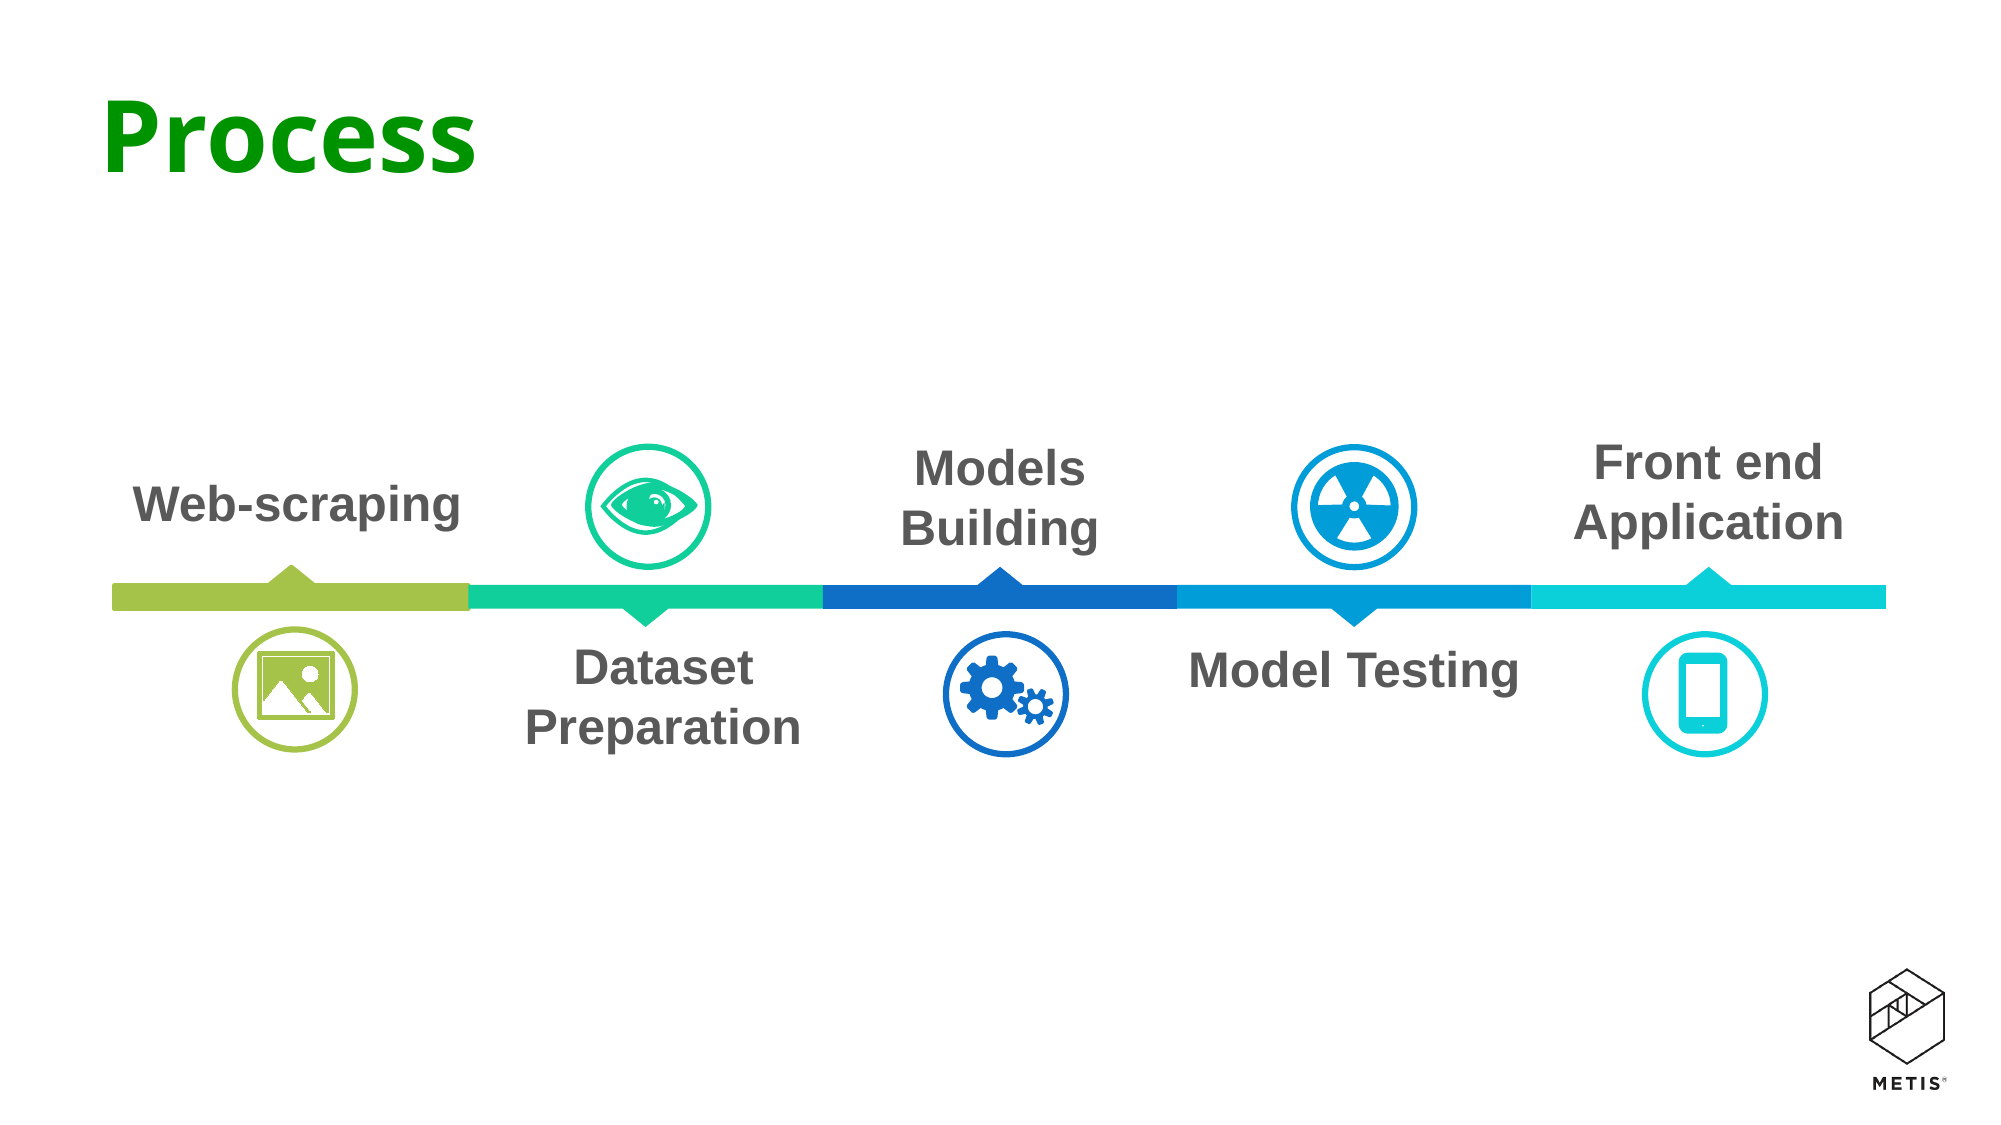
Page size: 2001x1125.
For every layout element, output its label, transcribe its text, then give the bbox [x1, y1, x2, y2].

text_box [1678, 652, 1728, 734]
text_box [600, 477, 692, 536]
text_box Models Building [858, 428, 1142, 564]
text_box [113, 566, 1886, 628]
text_box [943, 639, 1069, 757]
text_box Model Testing [1135, 639, 1573, 705]
text_box [586, 444, 711, 566]
text_box Process [99, 60, 1579, 193]
text_box [696, 499, 700, 512]
text_box Front end Application [1531, 422, 1886, 558]
text_box [232, 639, 357, 752]
text_box [1642, 639, 1768, 757]
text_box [959, 655, 1054, 726]
text_box [1292, 445, 1417, 566]
text_box Dataset Preparation [504, 639, 823, 762]
picture [1869, 968, 1947, 1090]
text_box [256, 651, 336, 720]
text_box Web-scraping [110, 464, 484, 539]
